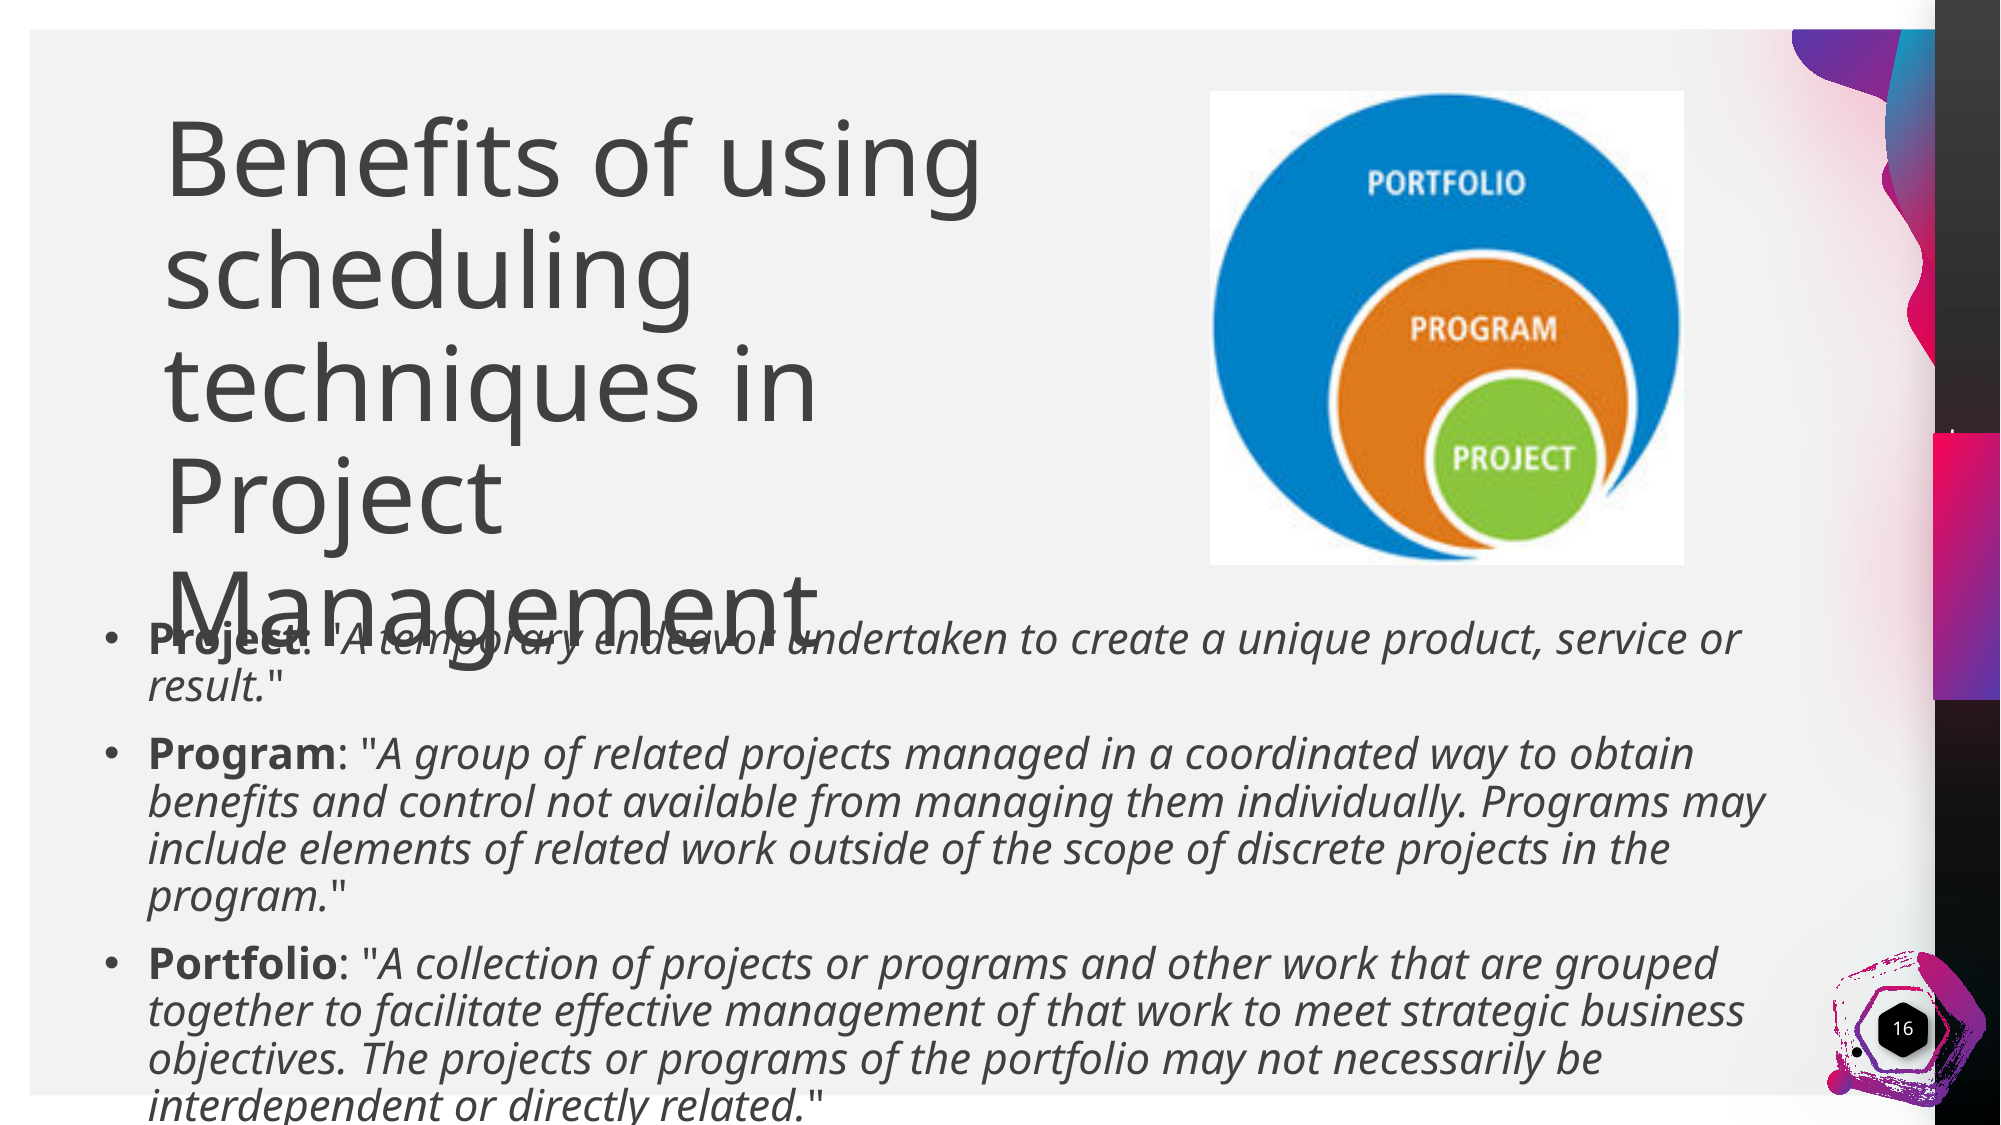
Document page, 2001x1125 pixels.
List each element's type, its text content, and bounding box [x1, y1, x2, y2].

picture [1210, 91, 1684, 565]
list Project: "A temporary endeavor undertaken to create a unique product, service or result." Program: "A group of related projects managed in a coordinated way to obtain benefits and control not available from managing them individually. Programs may include elements of related work outside of the scope of discrete projects in the program." Portfolio: "A collection of projects or programs and other work that are grouped together to facilitate effective management of that work to meet strategic business objectives. The projects or programs of the portfolio may not necessarily be interdependent or directly related." [104, 616, 1784, 1024]
text_box [1932, 432, 2000, 701]
slide_number 16 [1872, 1001, 1934, 1057]
title Benefits of using scheduling techniques in Project Management [163, 106, 1142, 225]
